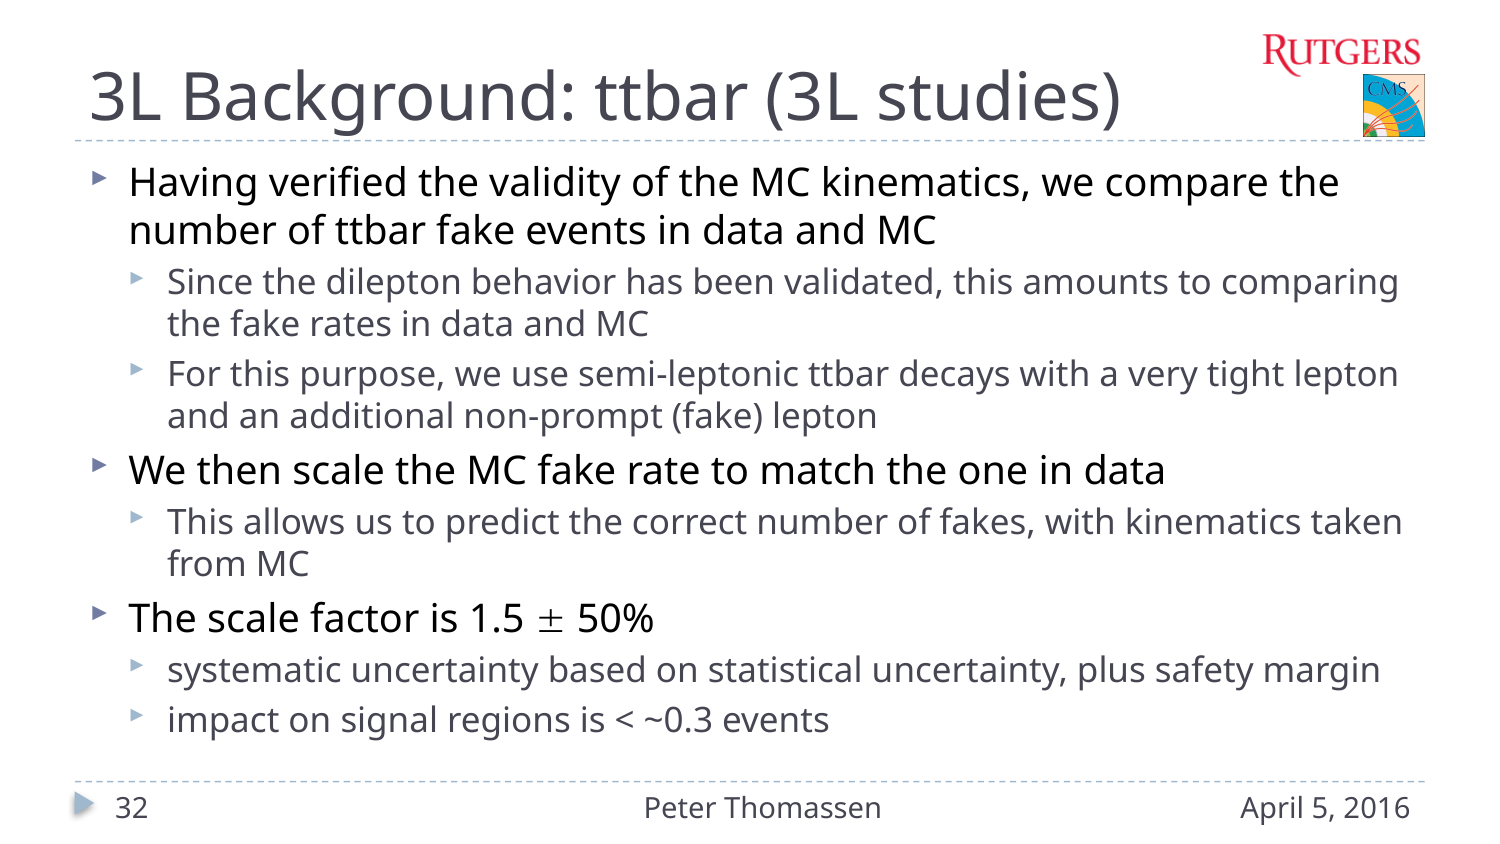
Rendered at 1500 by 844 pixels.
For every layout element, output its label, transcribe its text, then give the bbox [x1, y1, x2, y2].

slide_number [1051, 782, 1426, 827]
title 3L Background: ttbar (3L studies) [75, 18, 1425, 141]
slide_number 32 [100, 782, 426, 827]
footer Peter Thomassen [475, 782, 1051, 827]
list Having verified the validity of the MC kinematics, we compare the number of ttbar fake events in data and MC Since the dilepton behavior has been validated, this amounts to comparing the fake rates in data and MC For this purpose, we use semi-leptonic ttbar decays with a very tight lepton and an additional non-prompt (fake) lepton We then scale the MC fake rate to match the one in data This allows us to predict the correct number of fakes, with kinematics taken from MC The scale factor is 1.5  50% systematic uncertainty based on statistical uncertainty, plus safety margin impact on signal regions is < ~0.3 events [75, 150, 1425, 758]
